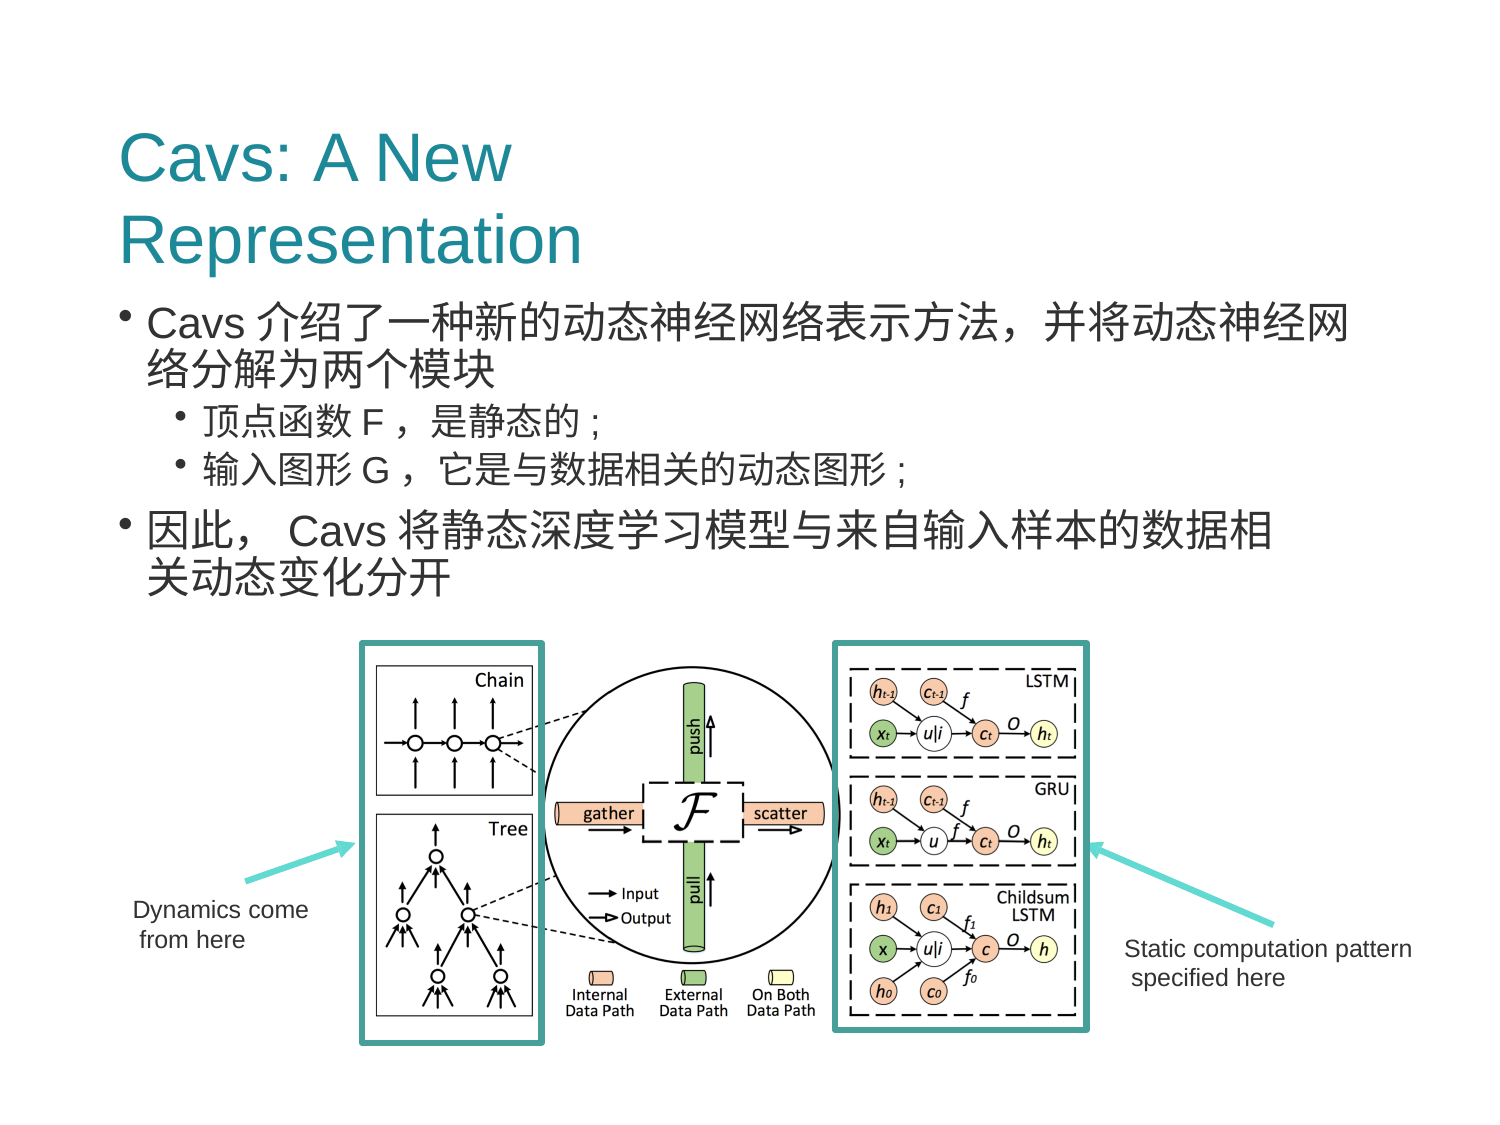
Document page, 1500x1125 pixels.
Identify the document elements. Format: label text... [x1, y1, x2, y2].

text_box [542, 665, 835, 1017]
text_box Cavs介绍了一种新的动态神经网络表示方法，并将动态神经网络分解为两个模块 顶点函数F，是静态的; 输入图形G，它是与数据相关的动态图形; 因此，Cavs将静态深度学习模型与来自输入样本的数据相关动态变化分开 [116, 291, 1353, 603]
title Cavs: A New Representation [116, 109, 996, 291]
text_box Dynamics come from here [130, 891, 312, 954]
text_box [362, 643, 542, 1043]
text_box [1087, 841, 1275, 928]
text_box Static computation pattern specified here [1122, 929, 1417, 992]
text_box [835, 643, 1087, 1030]
text_box [244, 840, 356, 885]
